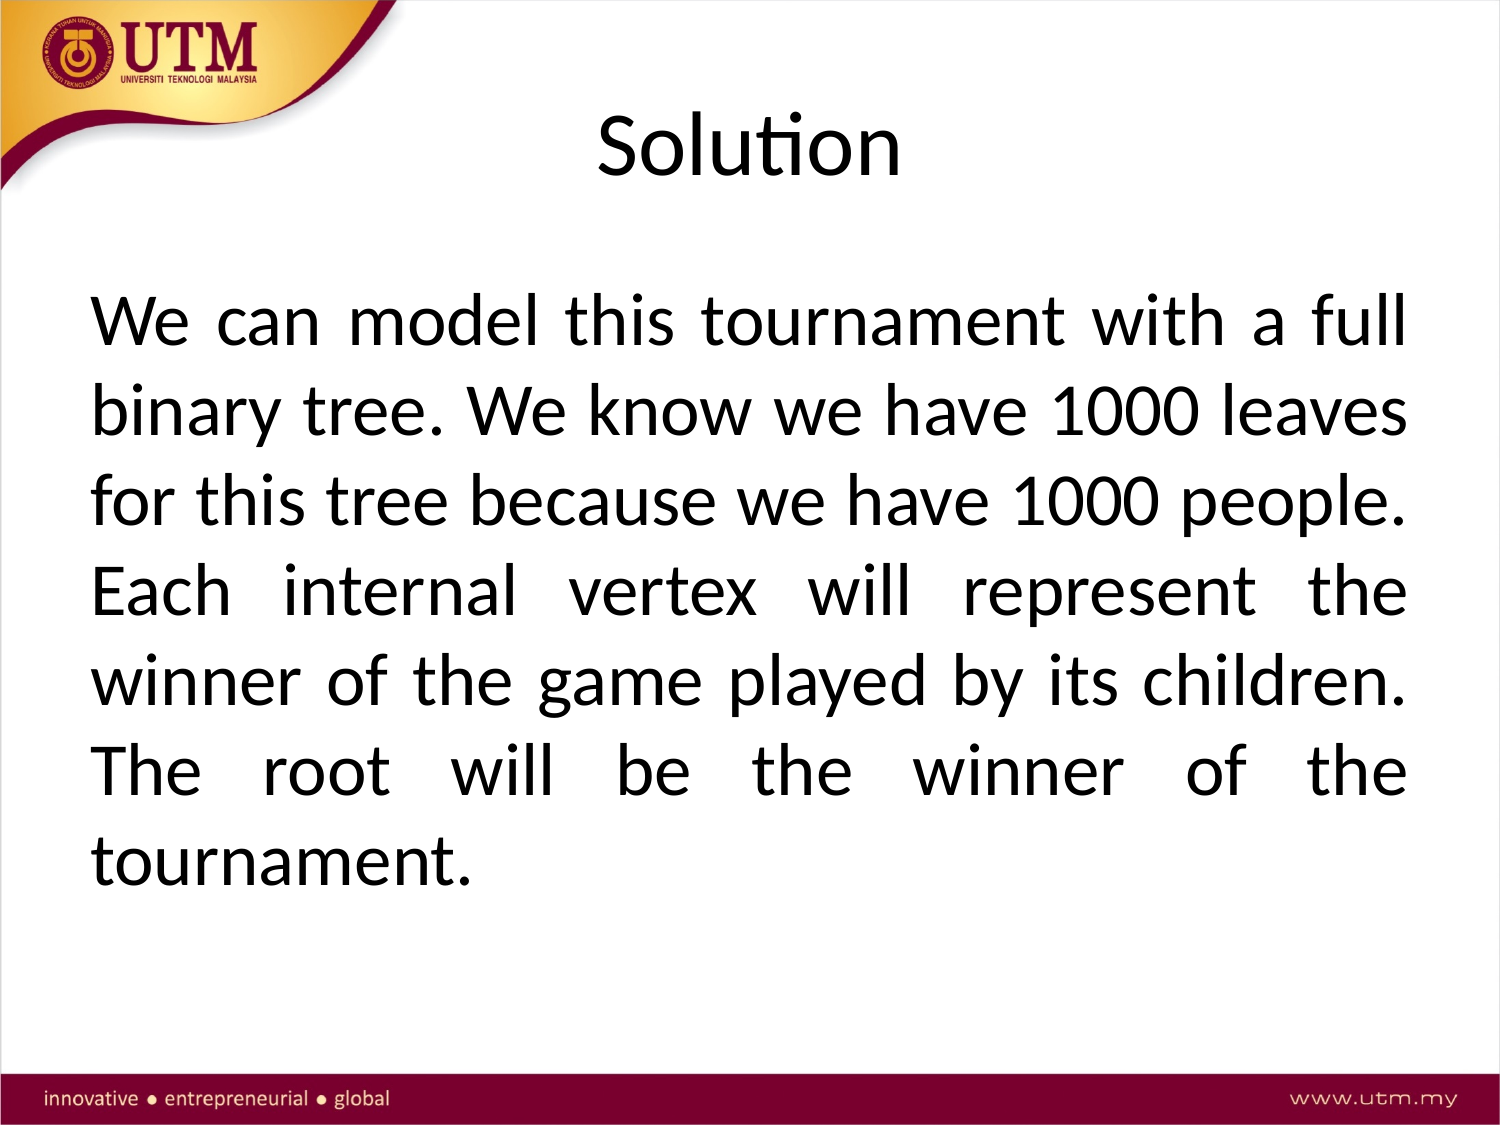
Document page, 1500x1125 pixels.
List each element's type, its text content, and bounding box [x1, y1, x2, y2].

title Solution [75, 45, 1425, 233]
picture [0, 0, 1500, 1125]
list We can model this tournament with a full binary tree. We know we have 1000 leaves for this tree because we have 1000 people. Each internal vertex will represent the winner of the game played by its children. The root will be the winner of the tournament. [75, 262, 1425, 1005]
